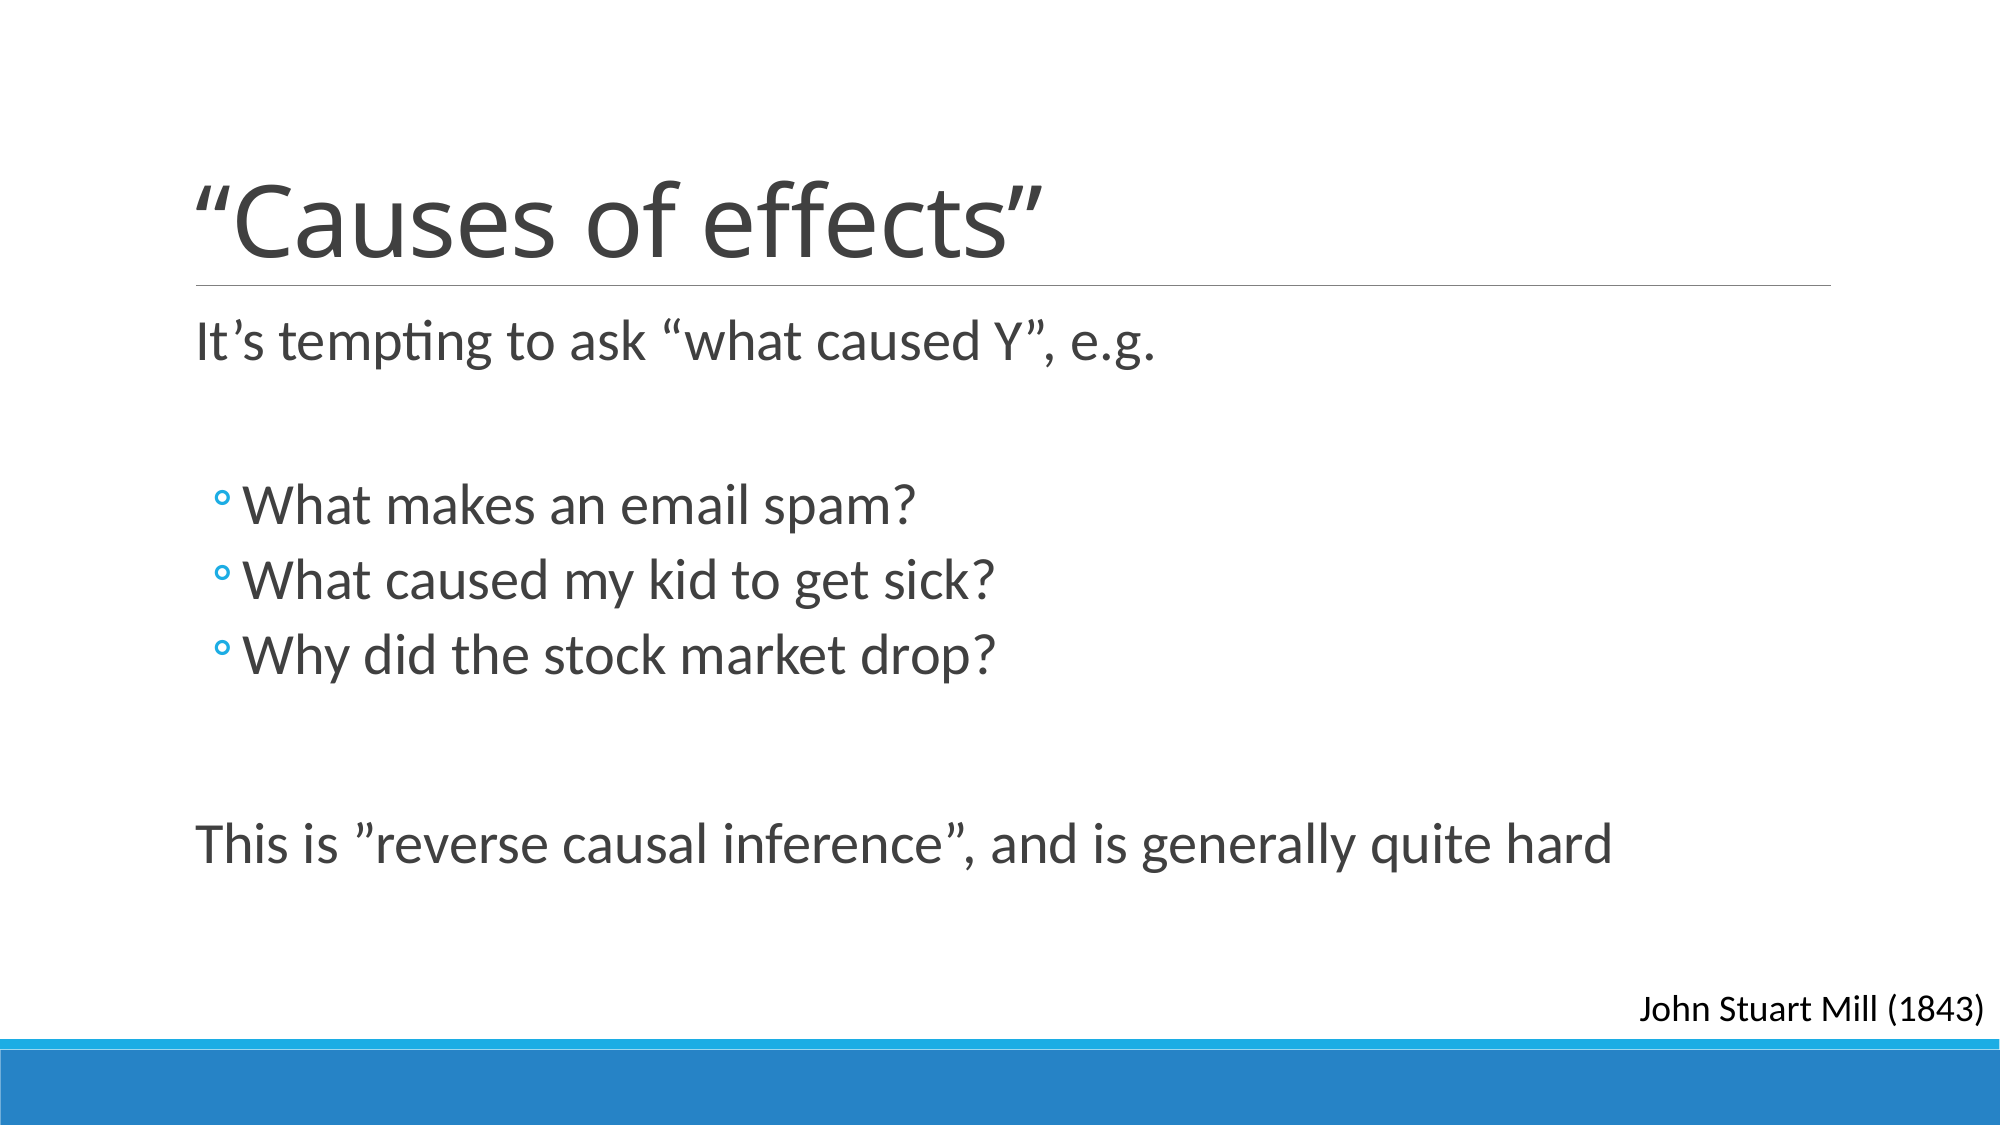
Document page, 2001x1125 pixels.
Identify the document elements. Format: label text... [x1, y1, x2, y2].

title “Causes of effects” [180, 47, 1830, 285]
text_box John Stuart Mill (1843) [1517, 976, 2000, 1037]
list It’s tempting to ask “what caused Y”, e.g. What makes an email spam? What caused my kid to get sick? Why did the stock market drop? This is ”reverse causal inference”, and is generally quite hard [180, 302, 1830, 963]
